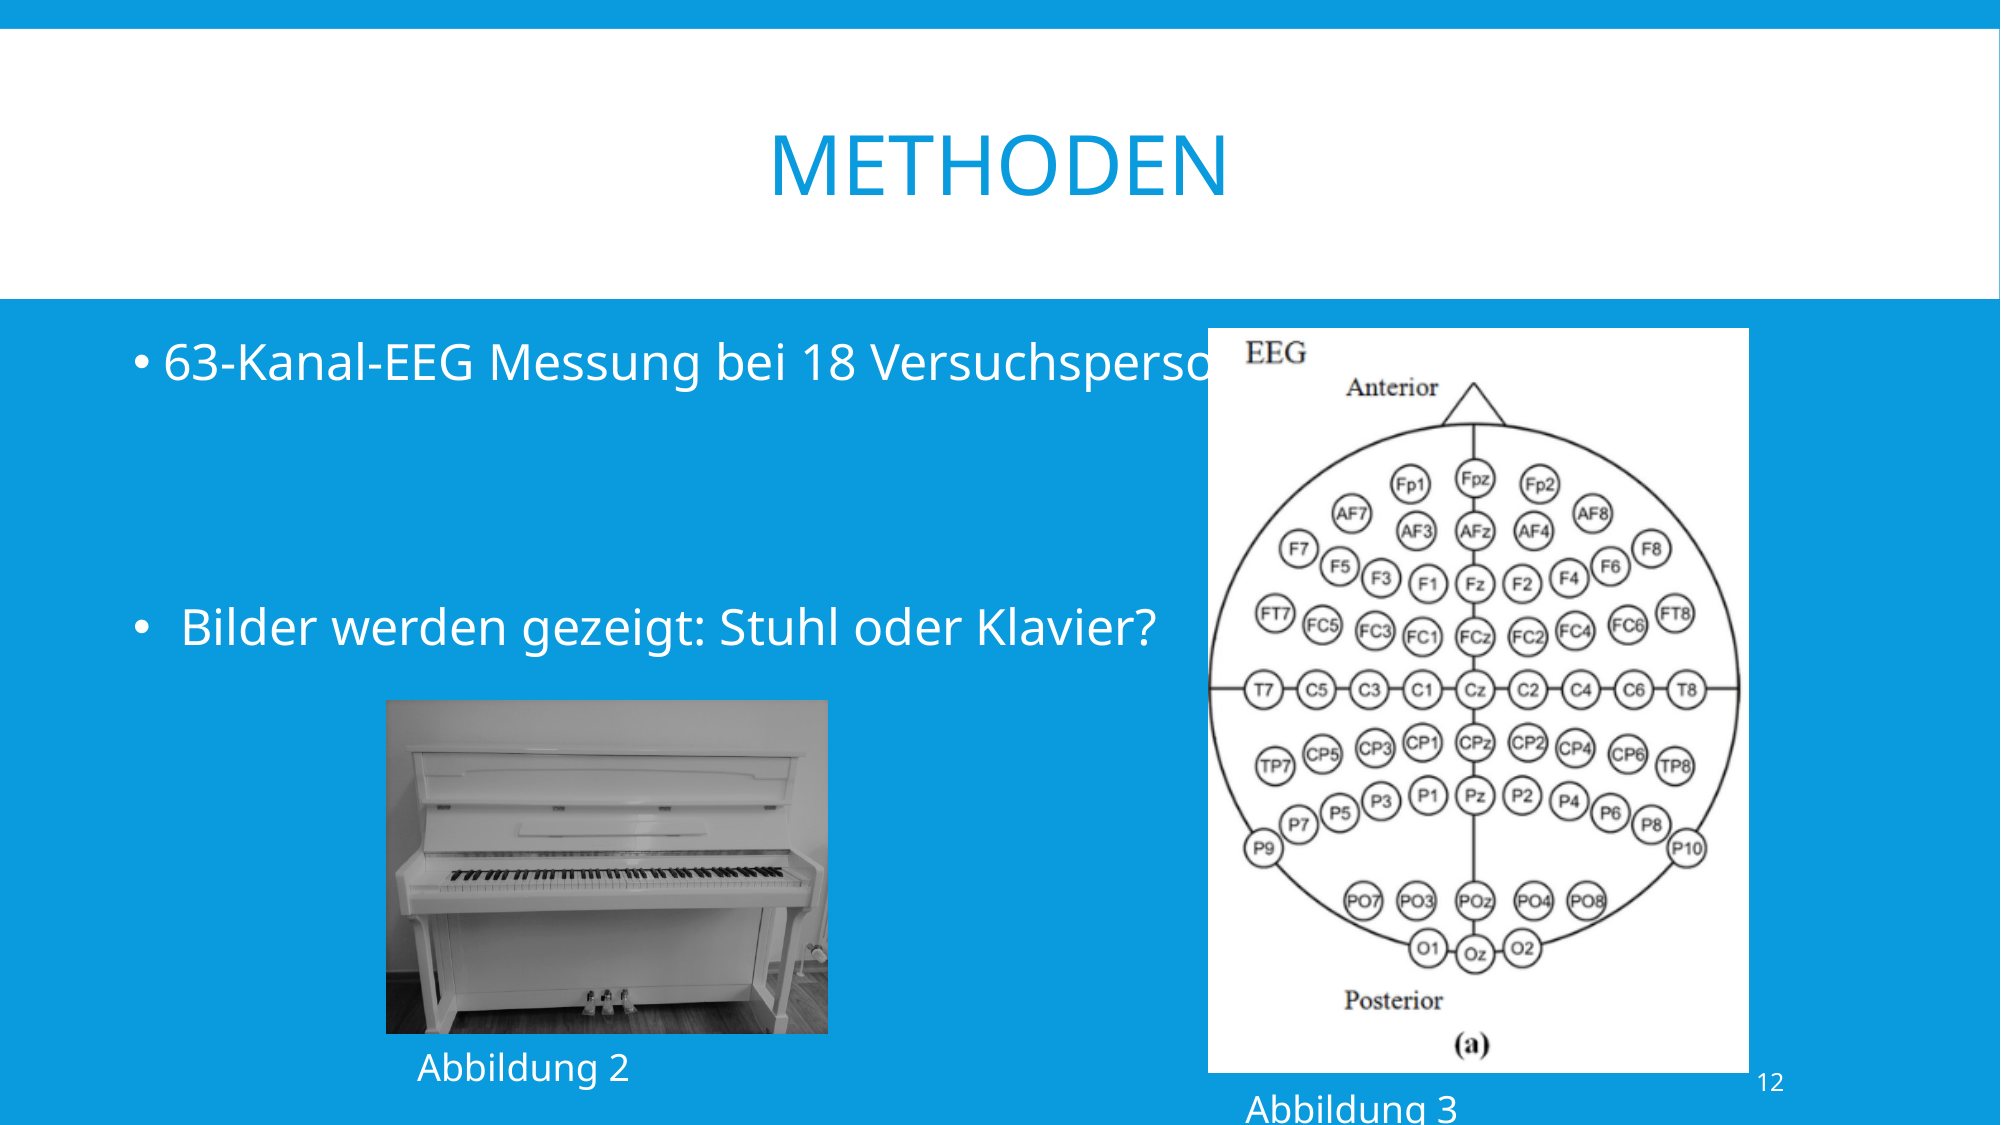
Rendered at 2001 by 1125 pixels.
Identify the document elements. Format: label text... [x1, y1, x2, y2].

slide_number 12 [1748, 1053, 1904, 1114]
picture [1207, 329, 1748, 1072]
text_box [485, 1037, 837, 1098]
text_box Abbildung 3 [1230, 1082, 1513, 1125]
title Methoden [197, 46, 1803, 295]
text_box Abbildung 2 [401, 1041, 485, 1097]
list 63-Kanal-EEG Messung bei 18 Versuchspersonen [118, 329, 1202, 426]
picture [387, 701, 827, 1033]
text_box Bilder werden gezeigt: Stuhl oder Klavier? [118, 520, 1205, 1080]
